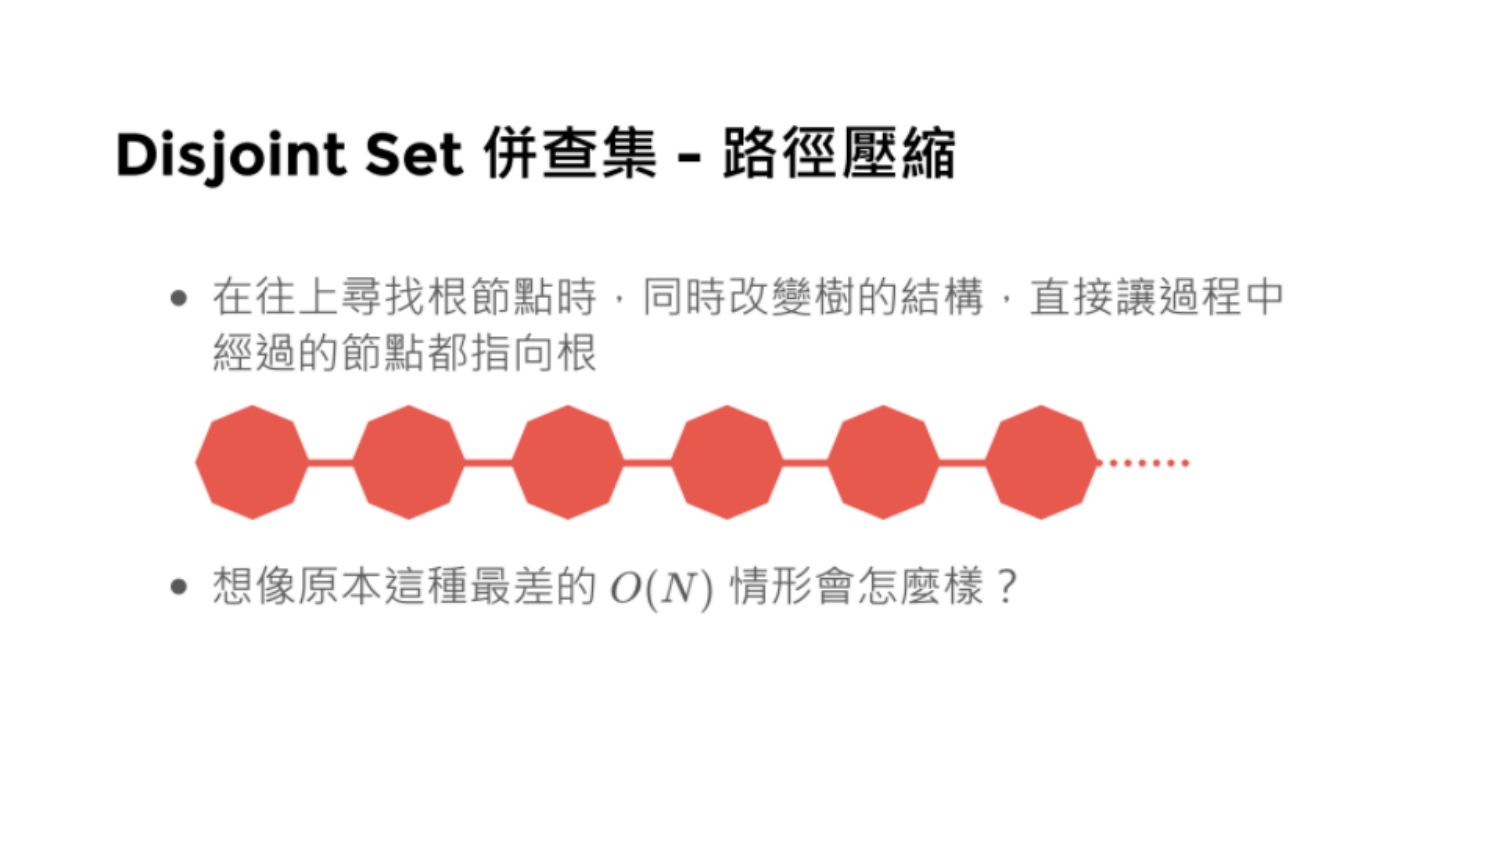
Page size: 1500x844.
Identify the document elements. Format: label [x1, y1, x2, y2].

picture [82, 96, 1418, 748]
